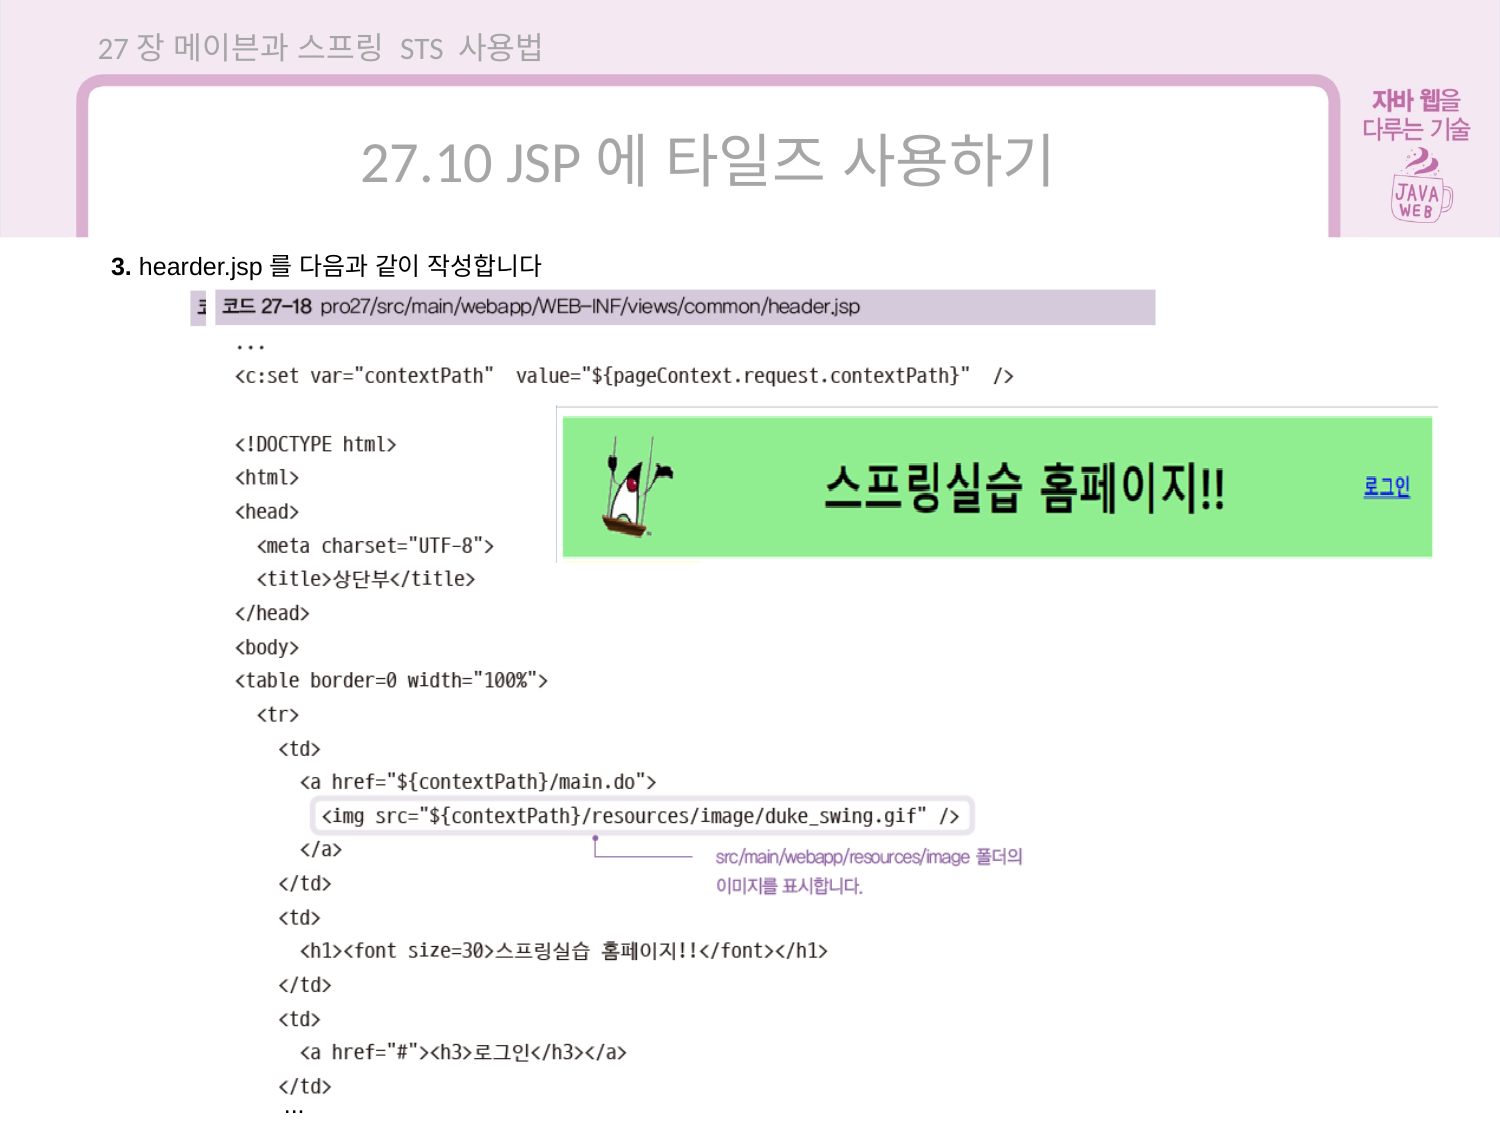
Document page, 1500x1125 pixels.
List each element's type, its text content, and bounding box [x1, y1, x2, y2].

text_box 27.10 JSP에 타일즈 사용하기 [96, 117, 1321, 202]
text_box ... [268, 1104, 450, 1125]
picture [0, 0, 1500, 1125]
text_box 3. hearder.jsp를 다음과 같이 작성합니다 [96, 242, 1235, 288]
text_box 27장 메이븐과 스프링 STS 사용법 [82, 0, 1133, 74]
